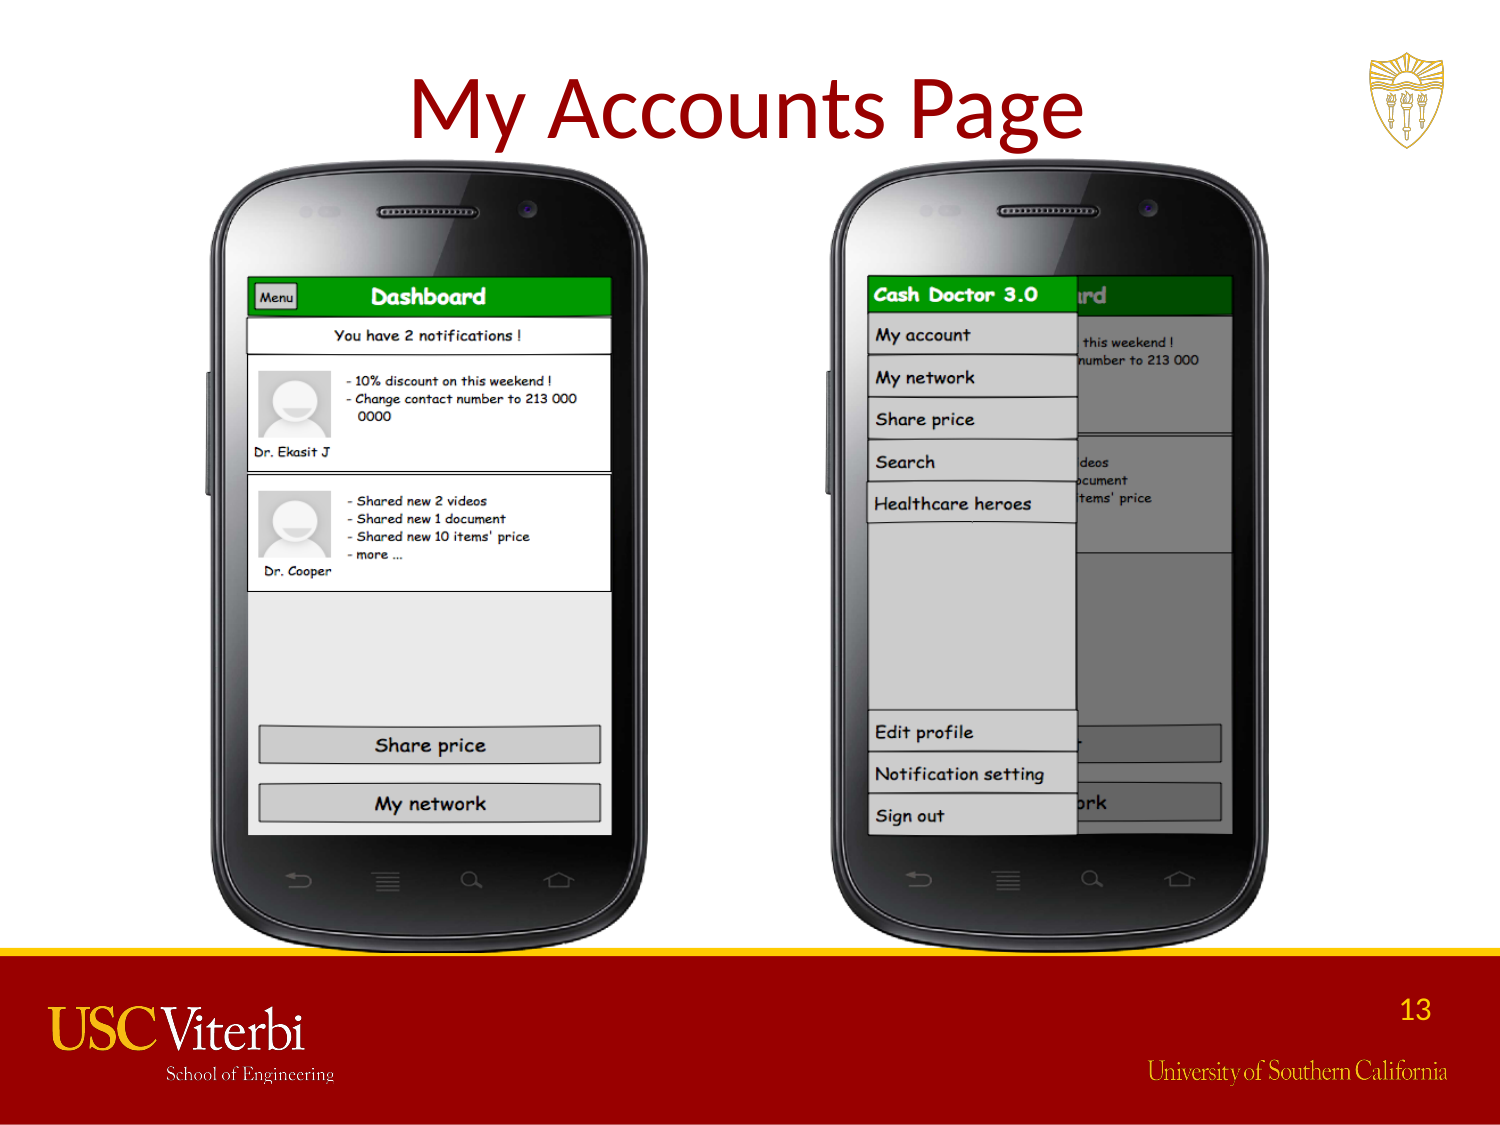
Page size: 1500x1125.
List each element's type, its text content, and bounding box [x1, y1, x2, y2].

picture [1147, 1059, 1447, 1086]
title My Accounts Page [128, 45, 1365, 159]
picture [1345, 38, 1468, 162]
picture [47, 1006, 334, 1084]
slide_number 13 [1096, 977, 1447, 1037]
picture [825, 158, 1270, 953]
picture [204, 158, 649, 953]
